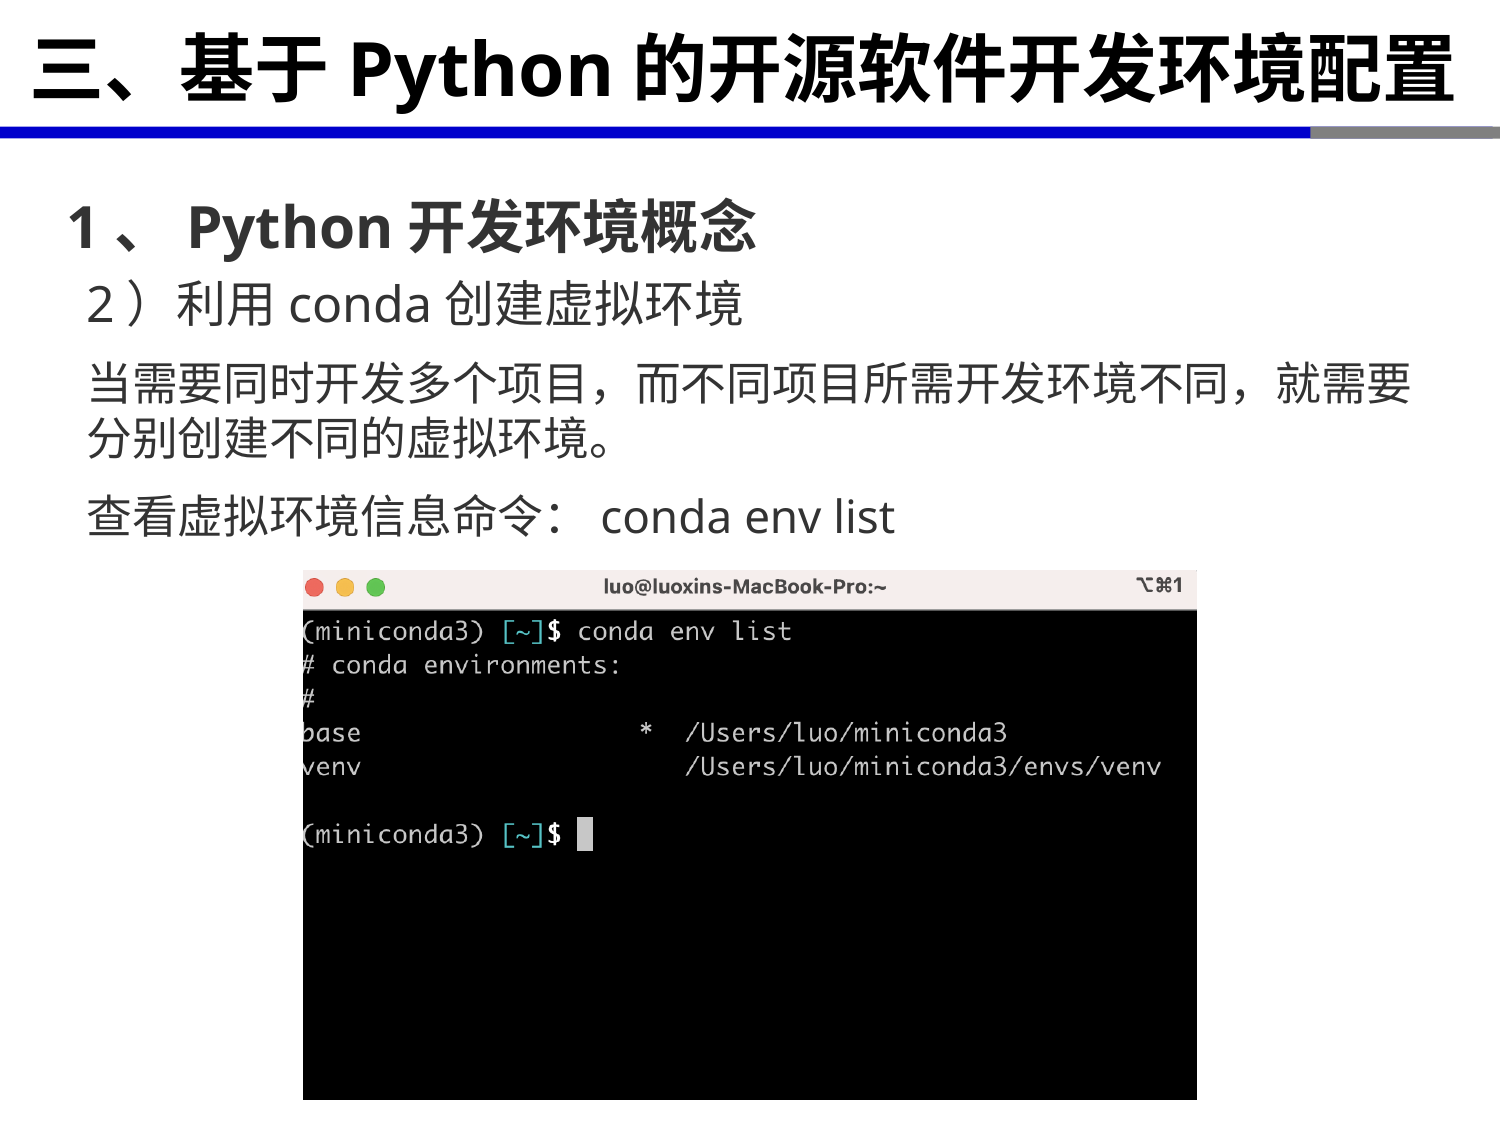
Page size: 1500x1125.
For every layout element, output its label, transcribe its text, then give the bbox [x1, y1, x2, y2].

text_box 2）利用conda创建虚拟环境 当需要同时开发多个项目，而不同项目所需开发环境不同，就需要分别创建不同的虚拟环境。 查看虚拟环境信息命令：conda env list [71, 264, 1429, 551]
text_box 1、Python开发环境概念 [52, 147, 1448, 268]
title 三、基于Python的开源软件开发环境配置 [0, 1, 1479, 132]
picture [302, 570, 1197, 1100]
